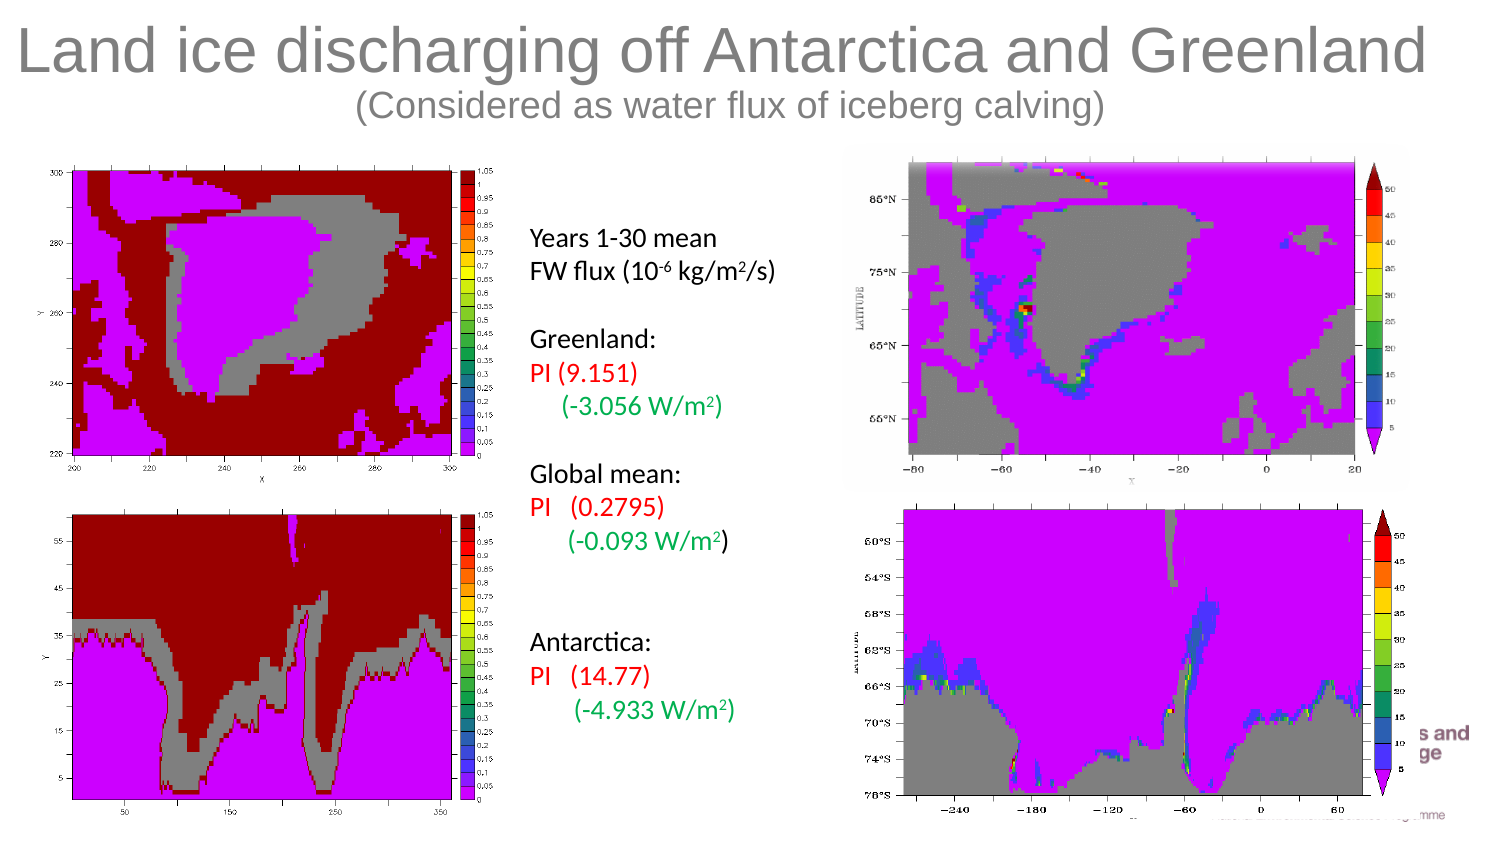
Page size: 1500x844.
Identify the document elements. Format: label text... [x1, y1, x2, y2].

text_box Years 1-30 mean FW flux (10-6 kg/m2/s) Greenland: PI (9.151) (-3.056 W/m2) Global mean: PI (0.2795) (-0.093 W/m2) Antarctica: PI (14.77) (-4.933 W/m2) [514, 177, 792, 733]
title Land ice discharging off Antarctica and Greenland (Considered as water flux of iceberg calving) [0, 0, 1463, 144]
picture [15, 158, 499, 486]
picture [15, 500, 499, 819]
picture [854, 500, 1469, 822]
picture [836, 143, 1421, 492]
